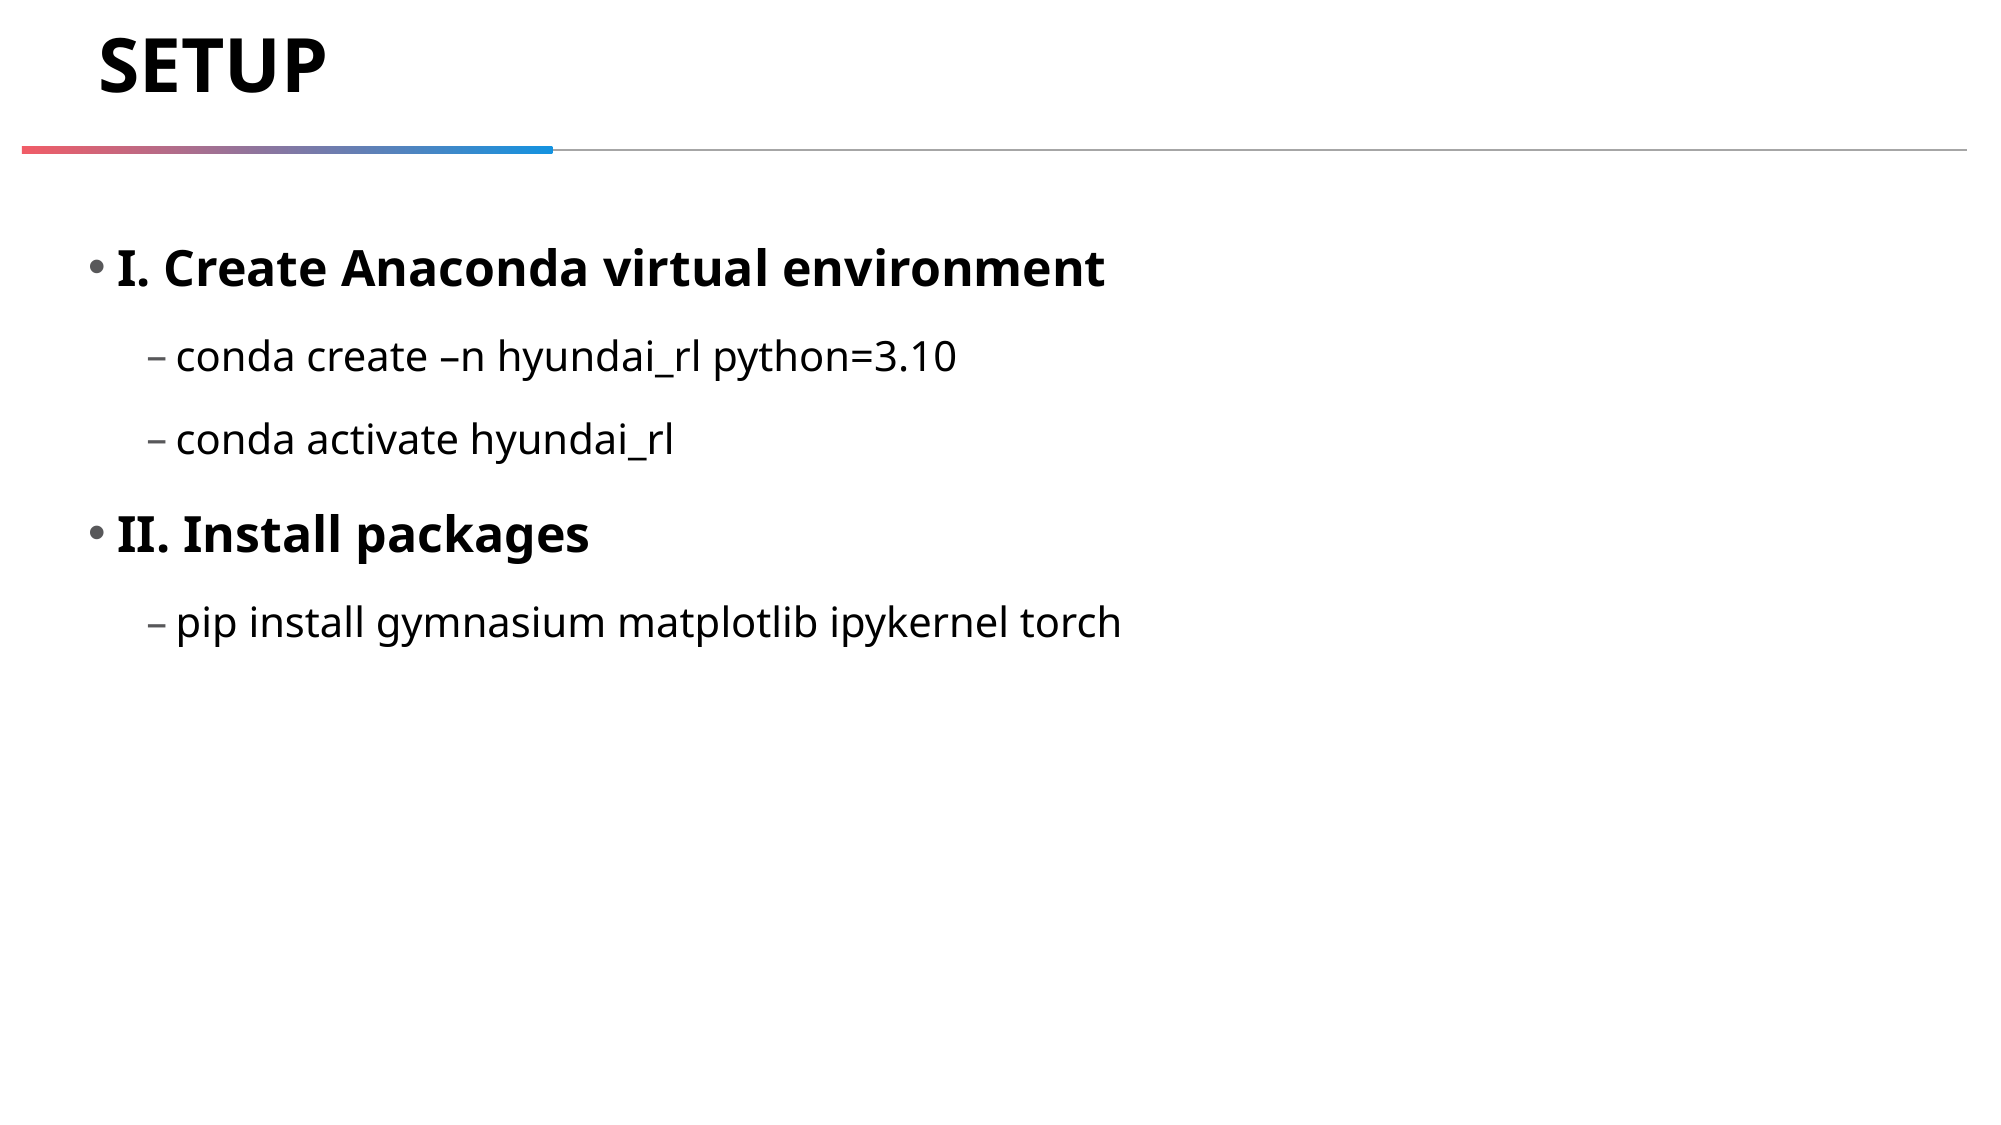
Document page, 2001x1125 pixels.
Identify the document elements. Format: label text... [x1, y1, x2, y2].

list I. Create Anaconda virtual environment conda create –n hyundai_rl python=3.10 conda activate hyundai_rl II. Install packages pip install gymnasium matplotlib ipykernel torch [76, 206, 1626, 1125]
title Setup [86, 0, 1726, 146]
